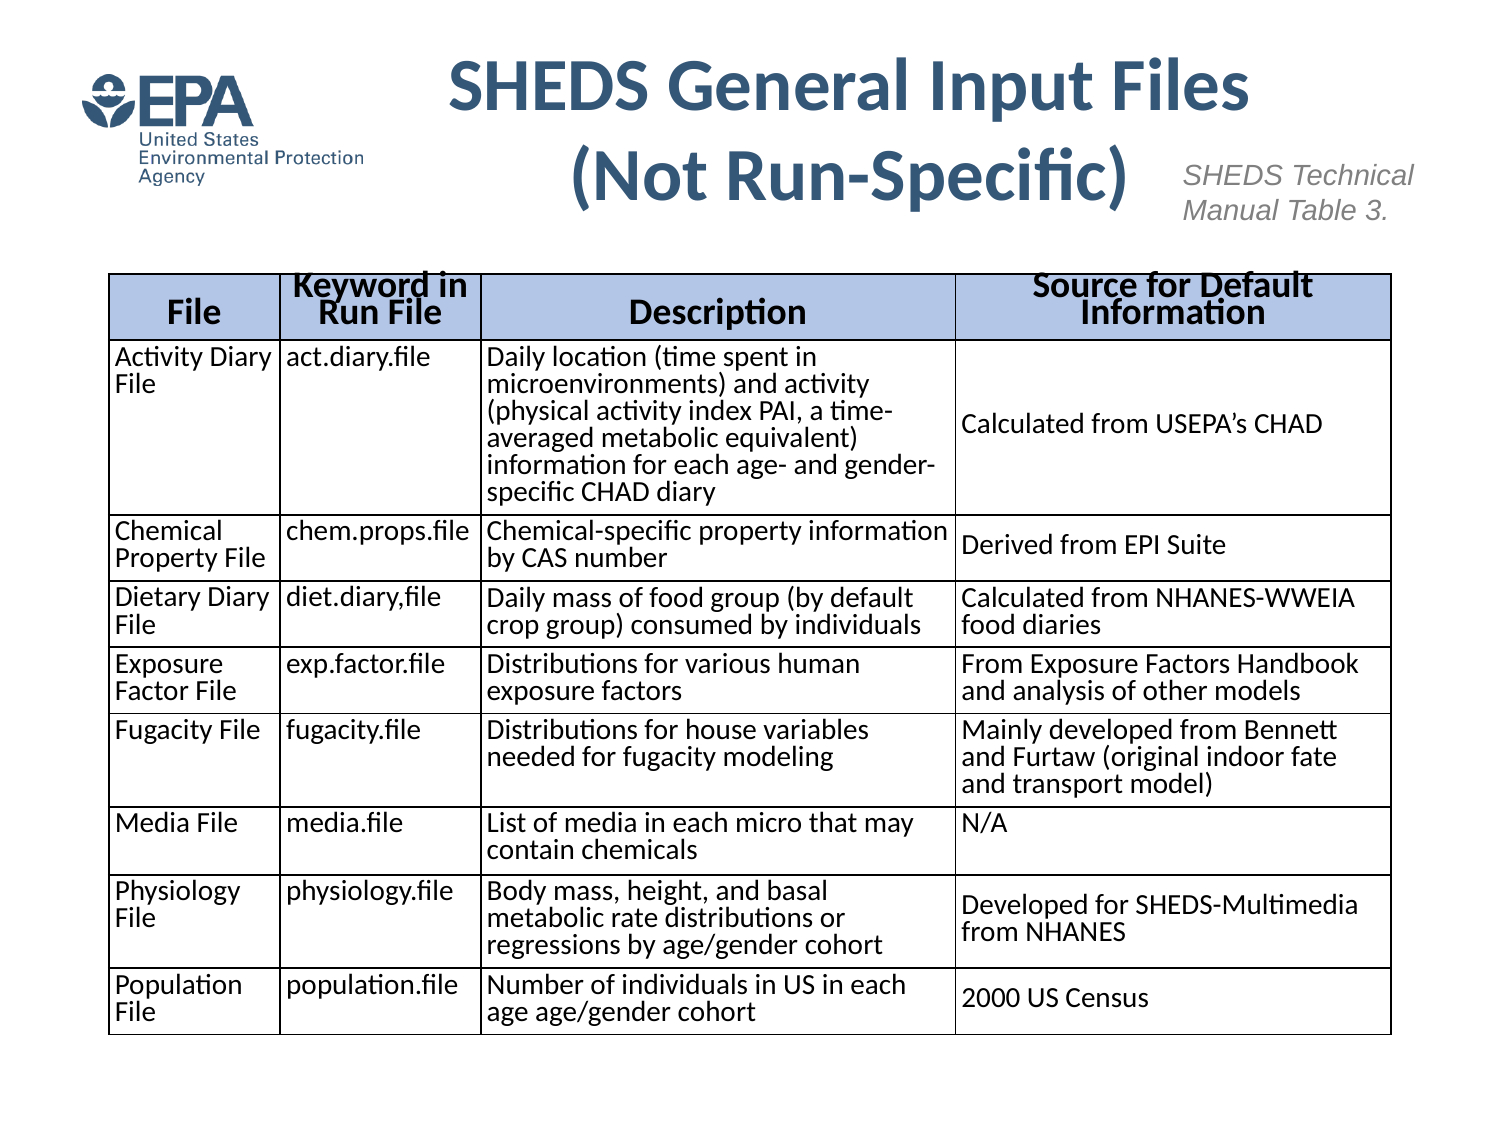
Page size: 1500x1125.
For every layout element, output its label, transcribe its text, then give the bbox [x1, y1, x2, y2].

table_cell Daily mass of food group (by default crop group) consumed by individuals [482, 582, 955, 646]
table_cell fugacity.file [281, 714, 480, 806]
table_cell Calculated from NHANES-WWEIA food diaries [956, 582, 1390, 646]
table_cell Mainly developed from Bennett and Furtaw (original indoor fate and transport model) [956, 714, 1390, 806]
table_cell Daily location (time spent in microenvironments) and activity (physical activity index PAI, a time-averaged metabolic equivalent) information for each age- and gender-specific CHAD diary [482, 341, 955, 514]
table_header Keyword in Run File [281, 275, 480, 339]
table_cell Activity Diary File [110, 341, 279, 514]
table_cell Developed for SHEDS-Multimedia from NHANES [956, 876, 1390, 967]
table_cell Distributions for various human exposure factors [482, 648, 955, 713]
table_cell chem.props.file [281, 516, 480, 580]
table_cell diet.diary,file [281, 582, 480, 646]
table_cell Chemical-specific property information by CAS number [482, 516, 955, 580]
table_cell act.diary.file [281, 341, 480, 514]
picture [82, 74, 268, 186]
table_header Description [482, 275, 955, 339]
table_cell List of media in each micro that may contain chemicals [482, 808, 955, 874]
table_header File [110, 275, 279, 339]
table_cell Distributions for house variables needed for fugacity modeling [482, 714, 955, 806]
table_cell Body mass, height, and basal metabolic rate distributions or regressions by age/gender cohort [482, 876, 955, 967]
title SHEDS General Input Files (Not Run-Specific) [268, 28, 1432, 216]
table_cell Population File [110, 969, 279, 1034]
table_cell Physiology File [110, 876, 279, 967]
text_box SHEDS Technical Manual Table 3. [1167, 148, 1432, 234]
table_cell population.file [281, 969, 480, 1034]
table_header Source for Default Information [956, 275, 1390, 339]
table_cell Calculated from USEPA’s CHAD [956, 341, 1390, 514]
table_cell Dietary Diary File [110, 582, 279, 646]
table_cell 2000 US Census [956, 969, 1390, 1034]
table_cell Derived from EPI Suite [956, 516, 1390, 580]
table_cell Exposure Factor File [110, 648, 279, 713]
table_cell physiology.file [281, 876, 480, 967]
table_cell Fugacity File [110, 714, 279, 806]
table_cell From Exposure Factors Handbook and analysis of other models [956, 648, 1390, 713]
table_cell exp.factor.file [281, 648, 480, 713]
table_cell Number of individuals in US in each age age/gender cohort [482, 969, 955, 1034]
table_cell Chemical Property File [110, 516, 279, 580]
table_cell media.file [281, 808, 480, 874]
table_cell Media File [110, 808, 279, 874]
table_cell N/A [956, 808, 1390, 874]
